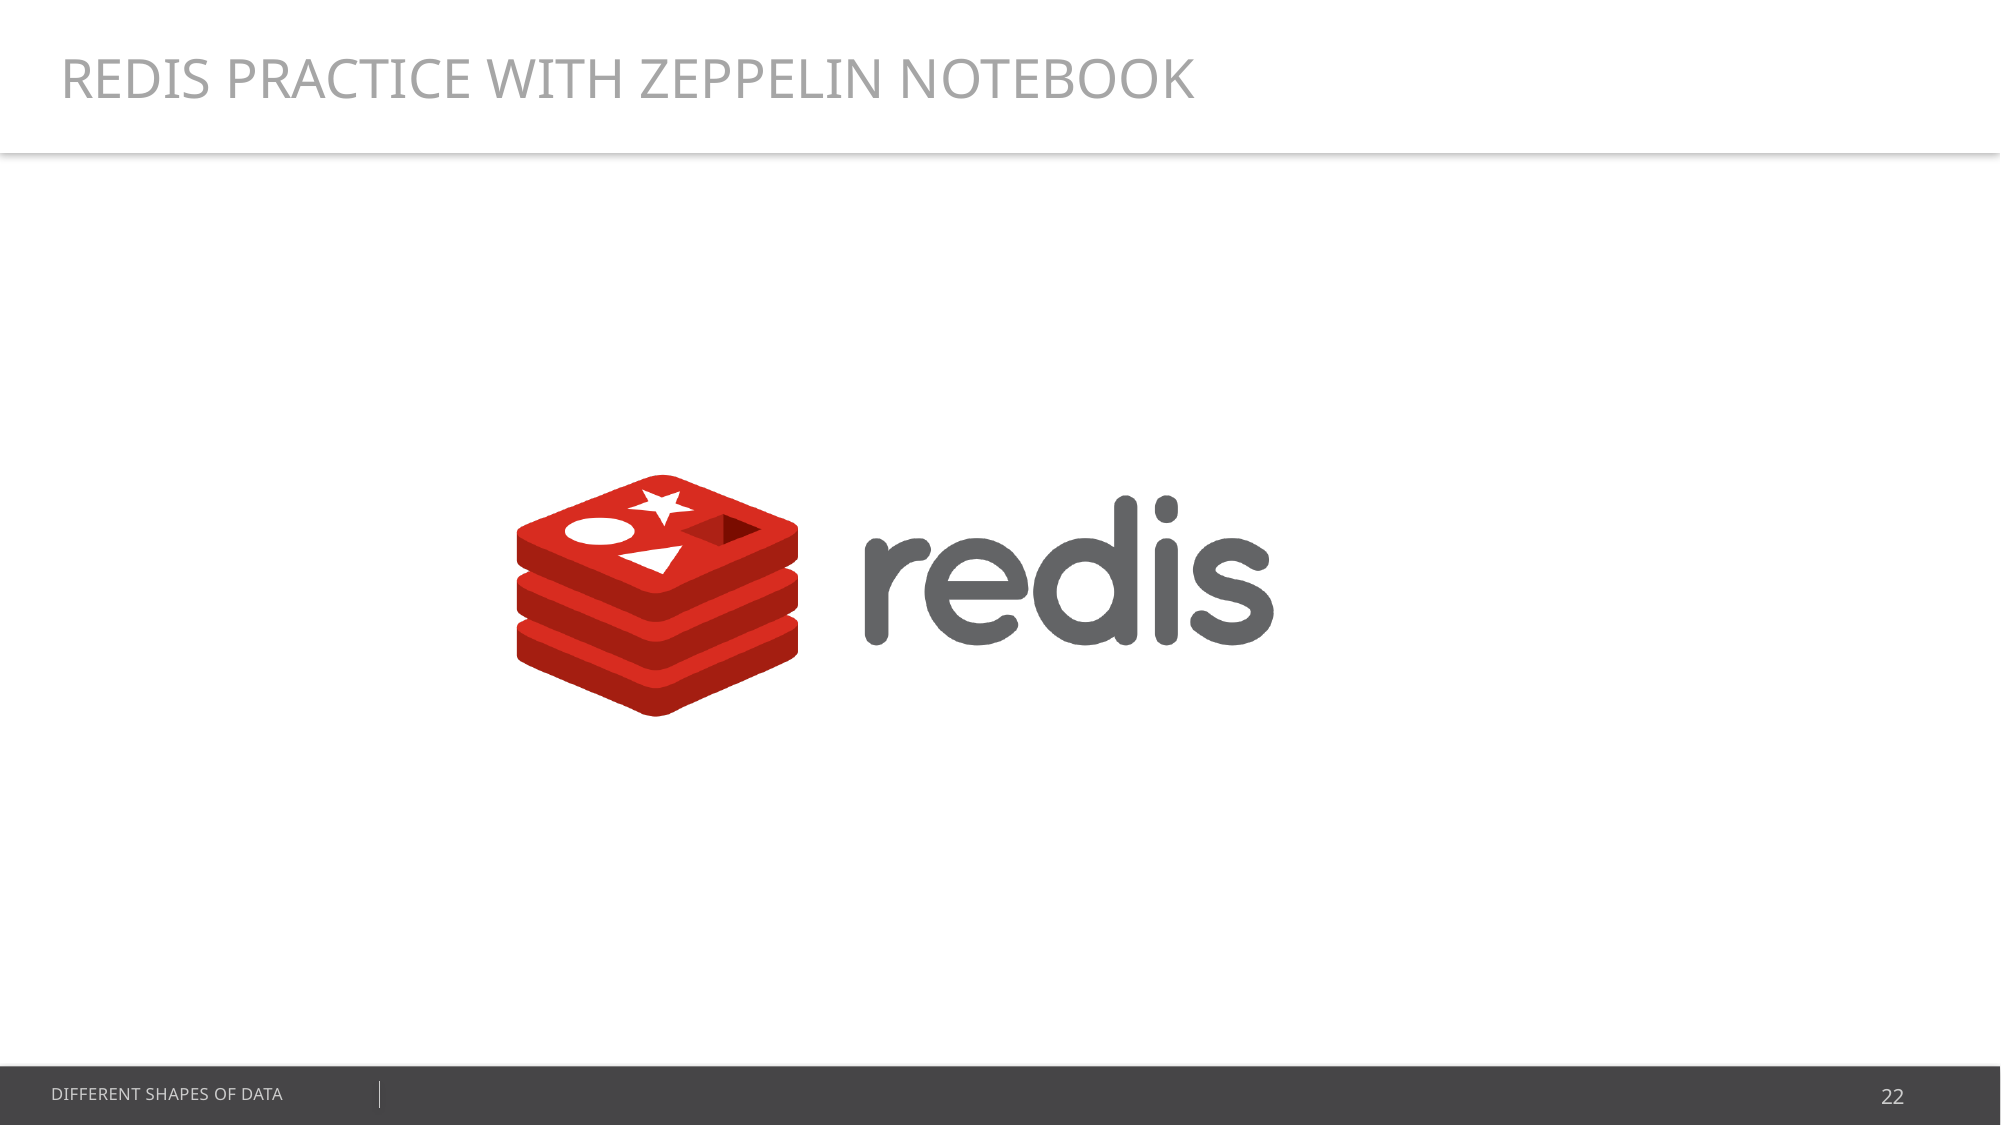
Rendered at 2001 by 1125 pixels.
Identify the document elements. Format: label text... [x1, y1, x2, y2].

picture [508, 466, 1281, 726]
list REDIS PRACTICE WITH ZEPPELIN NOTEBOOK [0, 0, 2000, 153]
